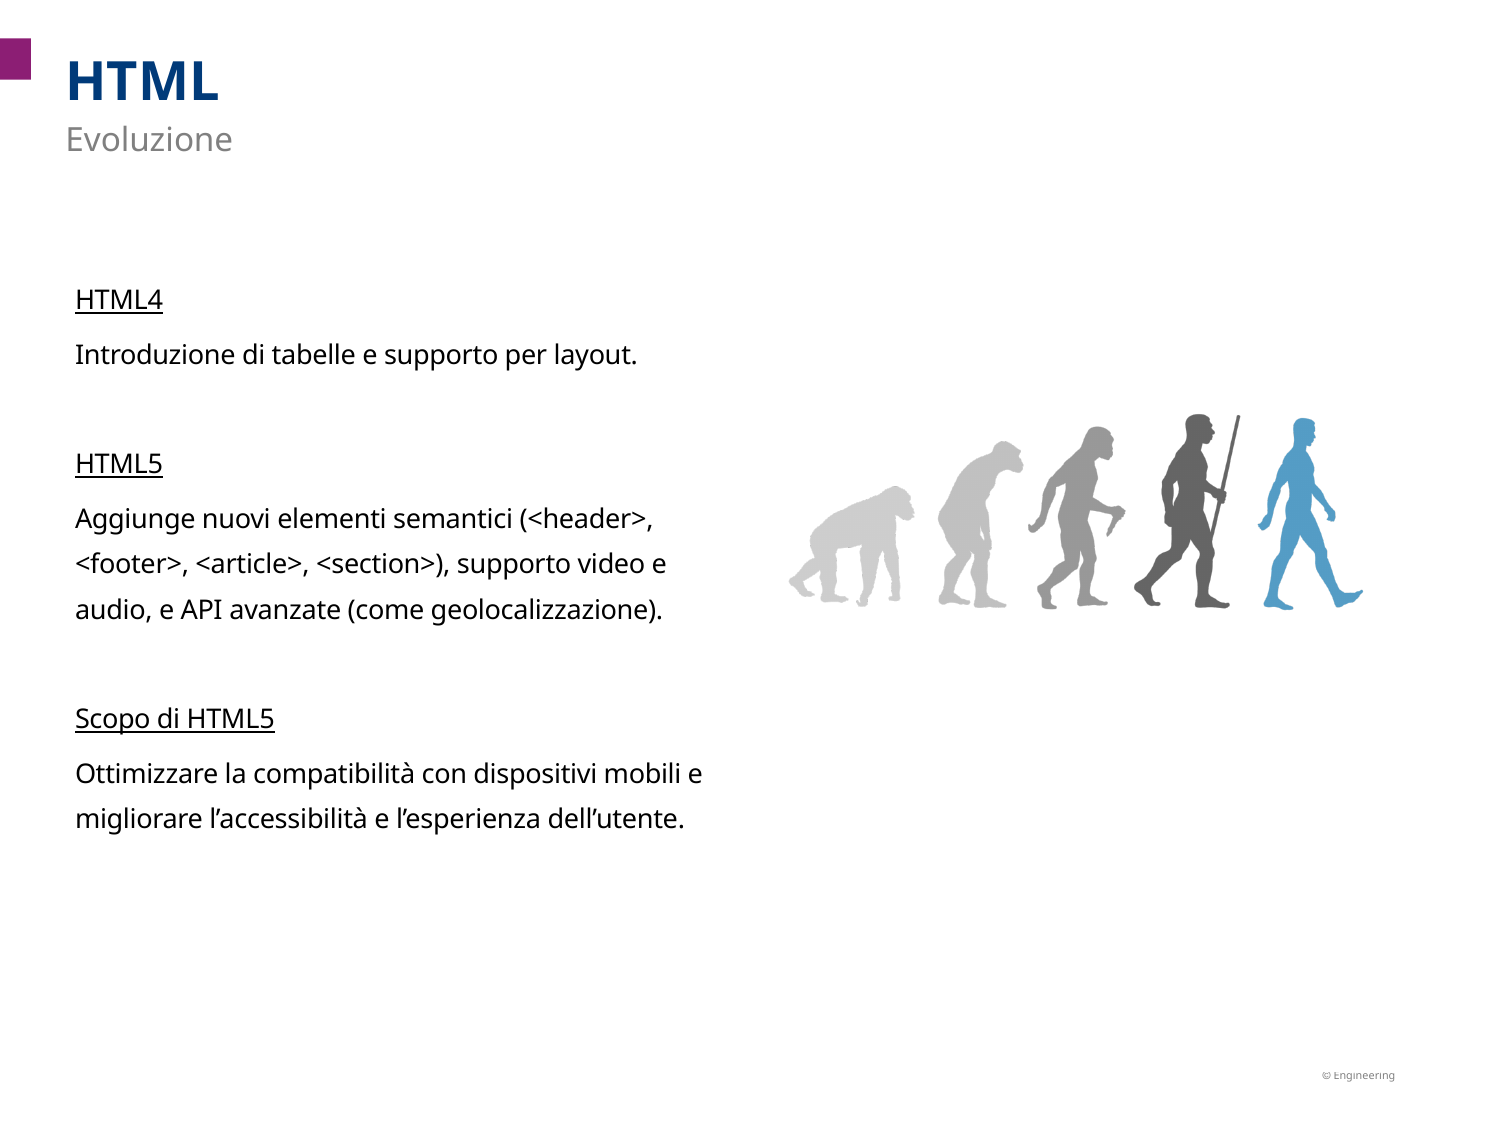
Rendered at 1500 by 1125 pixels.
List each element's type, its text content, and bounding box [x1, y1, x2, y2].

text_box HTML [65, 46, 1284, 91]
list HTML4 Introduzione di tabelle e supporto per layout. HTML5 Aggiunge nuovi elementi semantici (<header>, <footer>, <article>, <section>), supporto video e audio, e API avanzate (come geolocalizzazione). Scopo di HTML5 Ottimizzare la compatibilità con dispositivi mobili e migliorare l’accessibilità e l’esperienza dell’utente. [75, 262, 719, 1005]
text_box Evoluzione [65, 117, 1269, 162]
picture [780, 346, 1371, 678]
